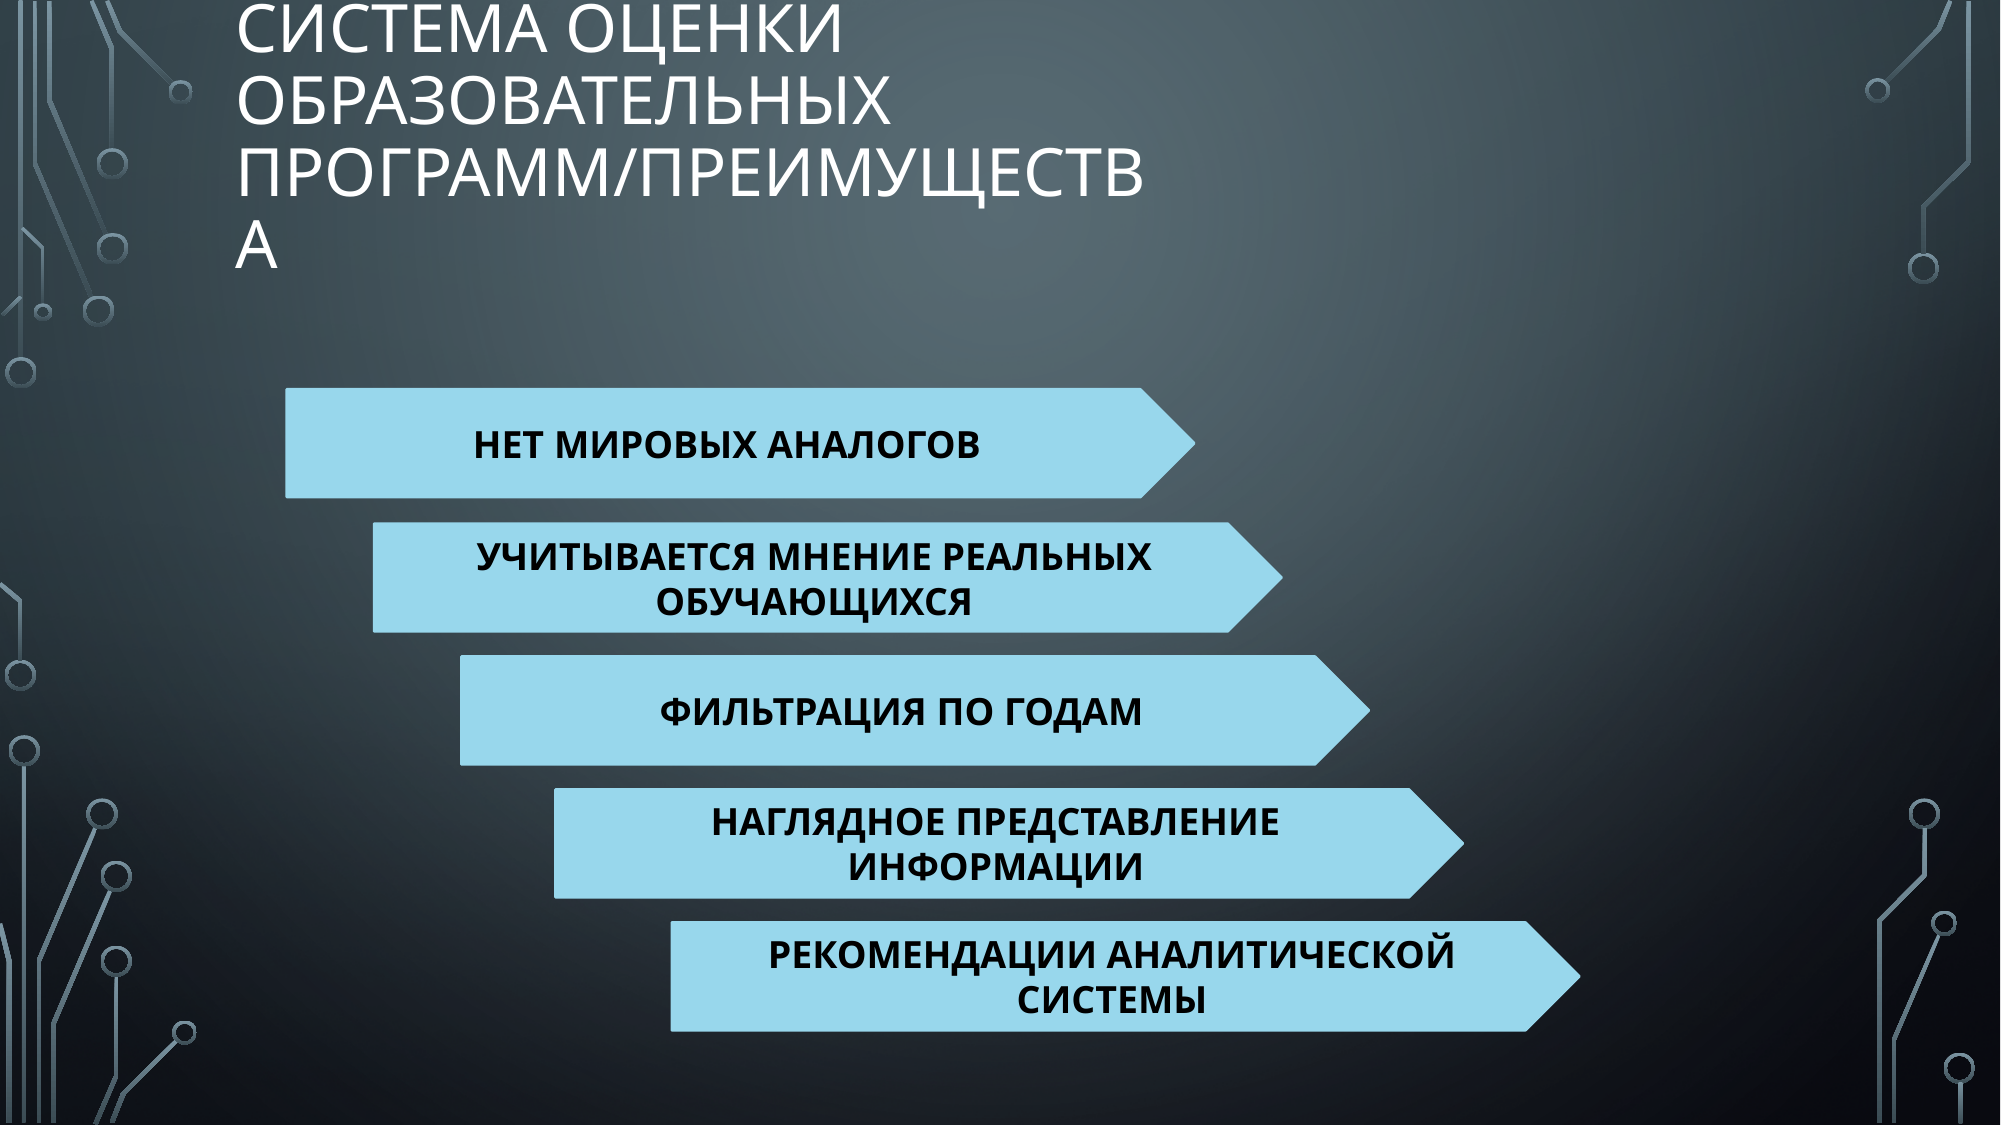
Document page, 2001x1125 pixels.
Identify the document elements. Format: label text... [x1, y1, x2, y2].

text_box НАГЛЯДНОЕ ПРЕДСТАВЛЕНИЕ ИНФОРМАЦИИ [554, 788, 1464, 899]
title Внутривузовская система оценки образовательных программ/преимущества [220, 21, 1195, 291]
text_box РЕКОМЕНДАЦИИ АНАЛИТИЧЕСКОЙ СИСТЕМЫ [670, 921, 1581, 1032]
text_box НЕТ МИРОВЫХ АНАЛОГОВ [285, 387, 1196, 499]
text_box ФИЛЬТРАЦИЯ ПО ГОДАМ [460, 655, 1370, 766]
text_box УЧИТЫВАЕТСЯ МНЕНИЕ РЕАЛЬНЫХ ОБУЧАЮЩИХСЯ [372, 522, 1283, 633]
